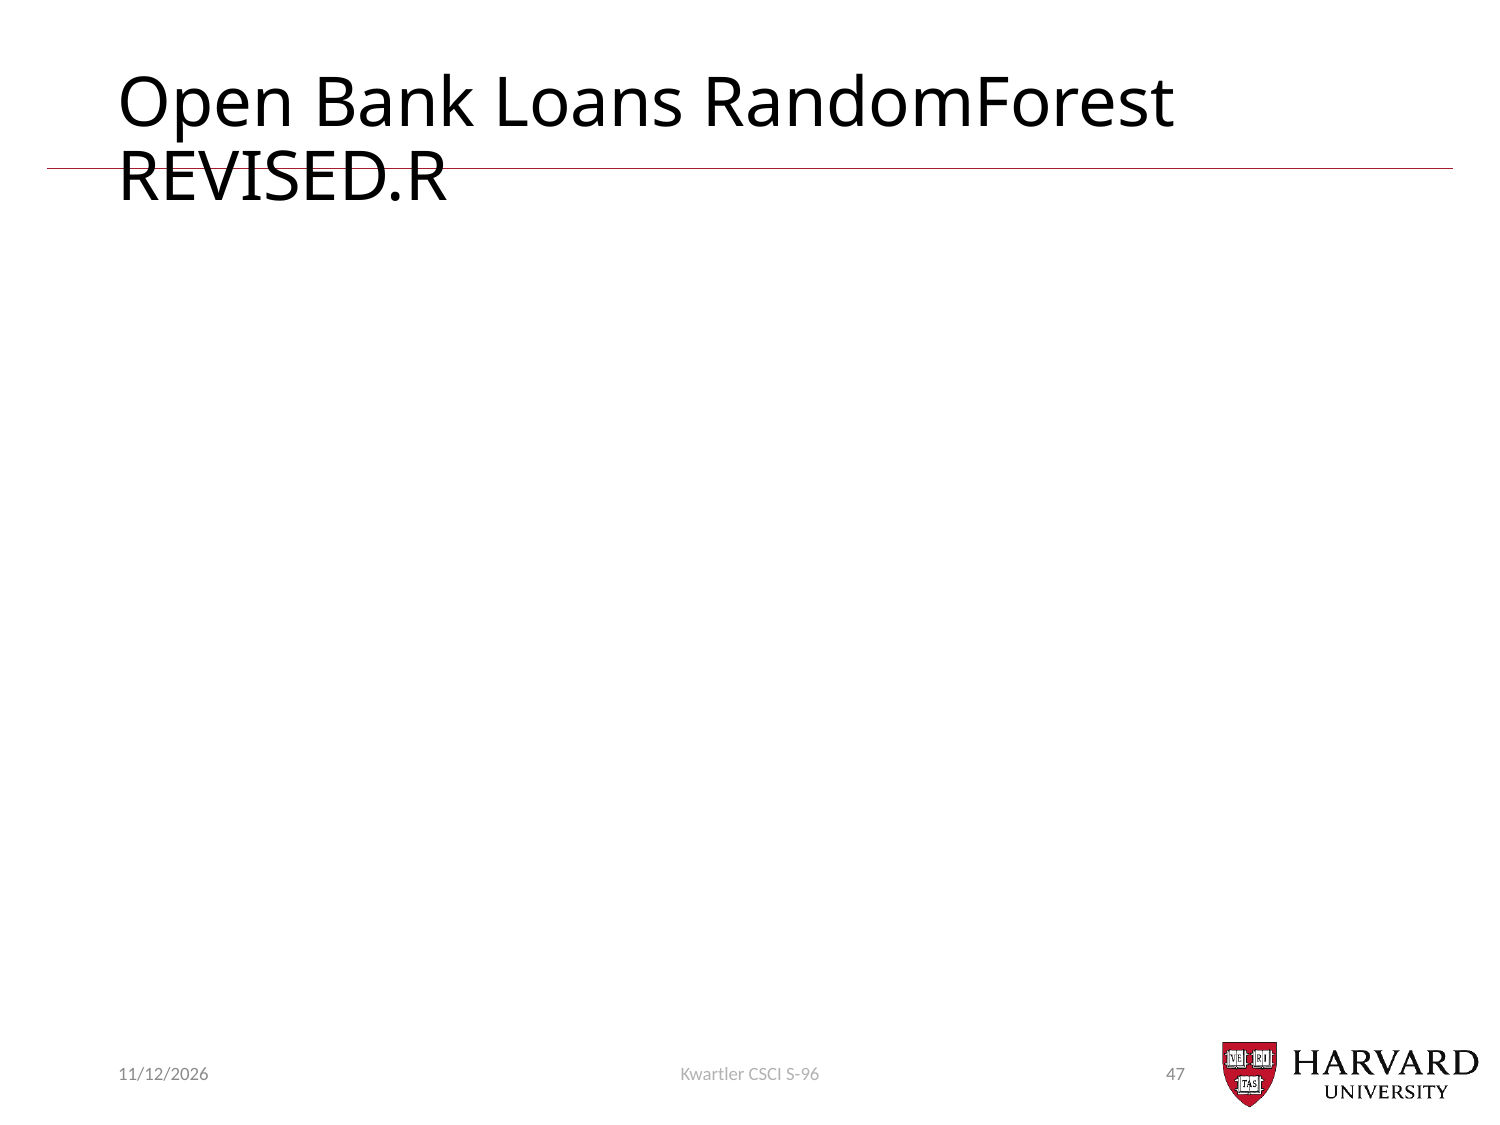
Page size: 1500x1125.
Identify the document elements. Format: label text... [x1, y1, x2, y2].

slide_number 47 [1059, 1042, 1200, 1103]
footer Kwartler CSCI S-96 [496, 1042, 1004, 1103]
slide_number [103, 1042, 441, 1103]
picture [1200, 1024, 1500, 1125]
title Open Bank Loans RandomForest REVISED.R [103, 59, 1397, 157]
